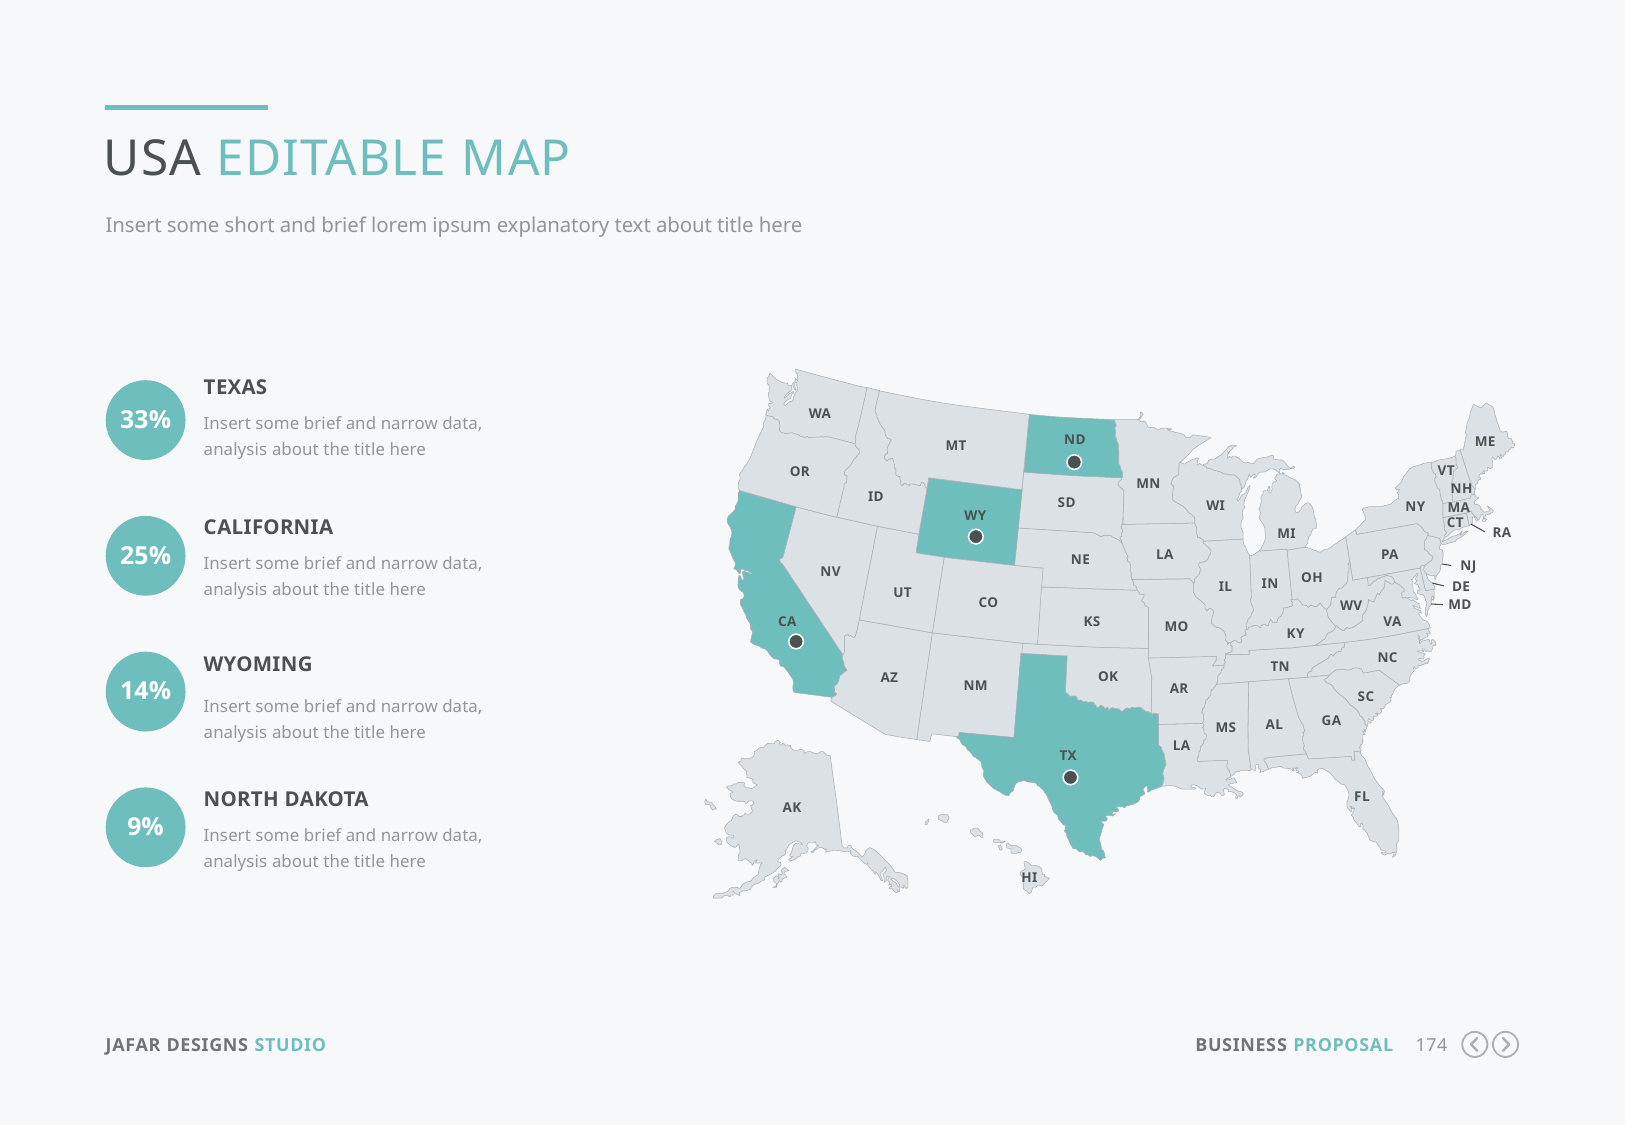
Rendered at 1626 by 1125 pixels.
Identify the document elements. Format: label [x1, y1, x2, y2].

list [103, 125, 1518, 188]
text_box [704, 369, 1519, 898]
text_box [203, 514, 521, 600]
text_box [105, 787, 186, 868]
text_box [105, 515, 186, 596]
text_box [105, 651, 186, 732]
text_box [203, 374, 521, 460]
list [105, 209, 1519, 241]
text_box [203, 785, 521, 872]
text_box [105, 380, 186, 461]
text_box [203, 650, 521, 743]
